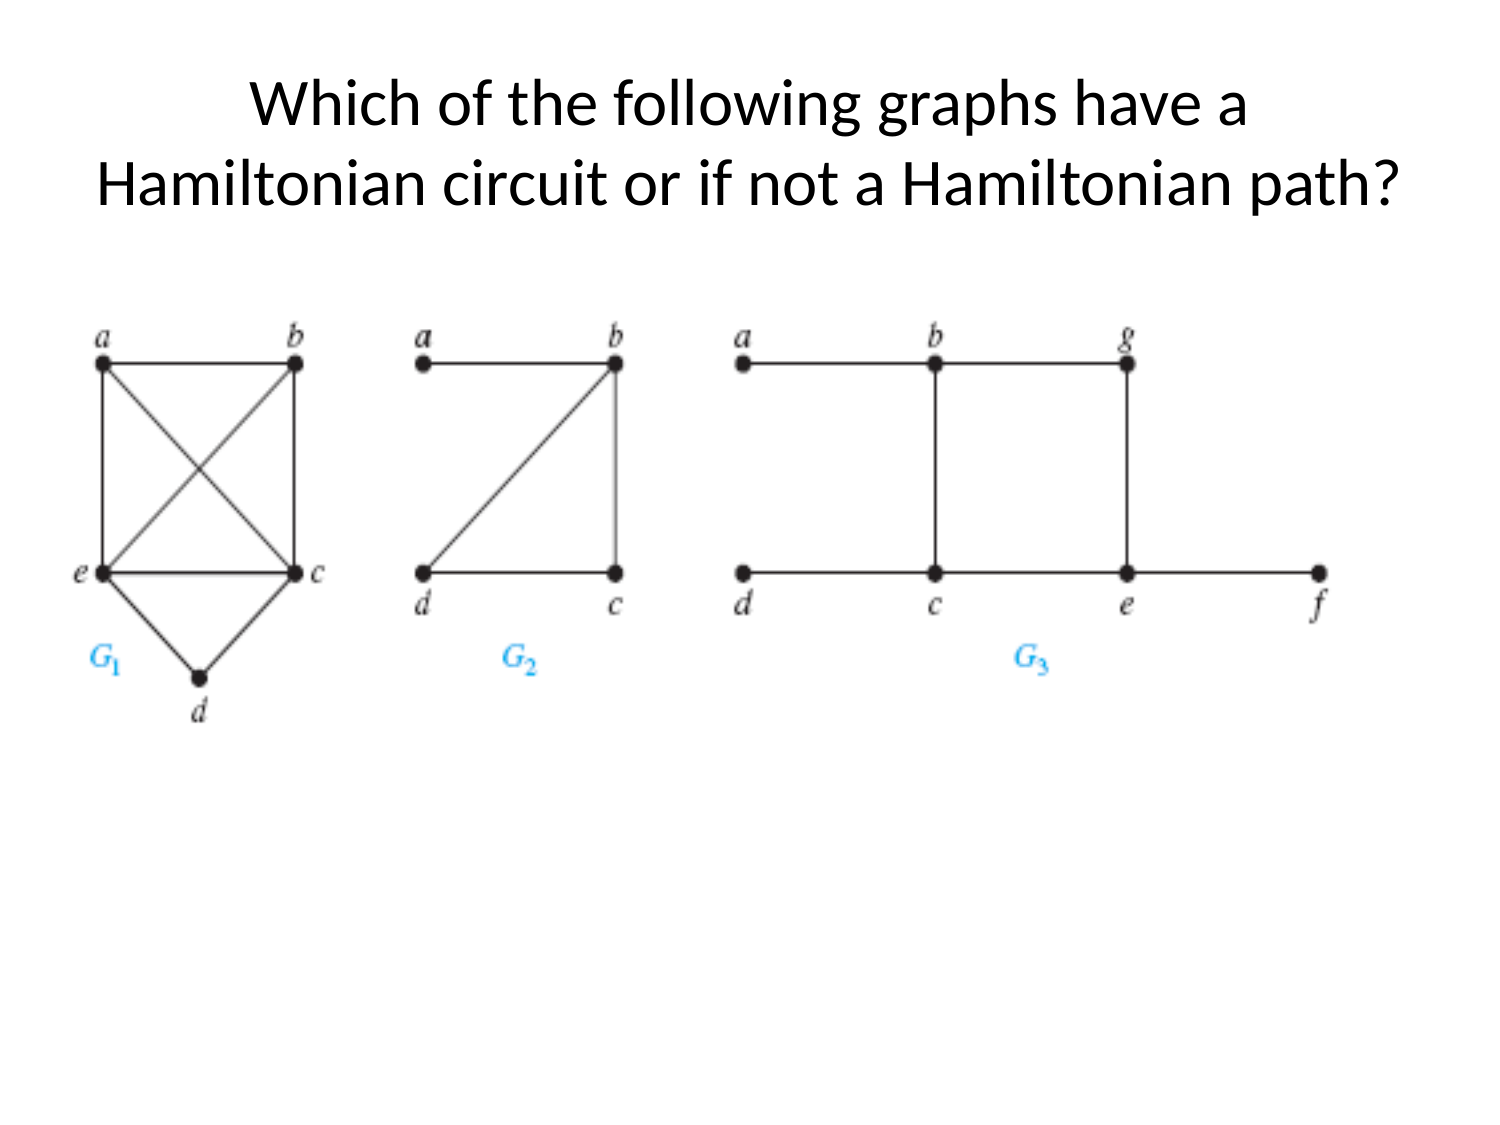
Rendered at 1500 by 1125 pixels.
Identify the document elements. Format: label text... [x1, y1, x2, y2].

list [62, 299, 1351, 758]
title Which of the following graphs have a Hamiltonian circuit or if not a Hamiltonian path? [75, 45, 1425, 233]
